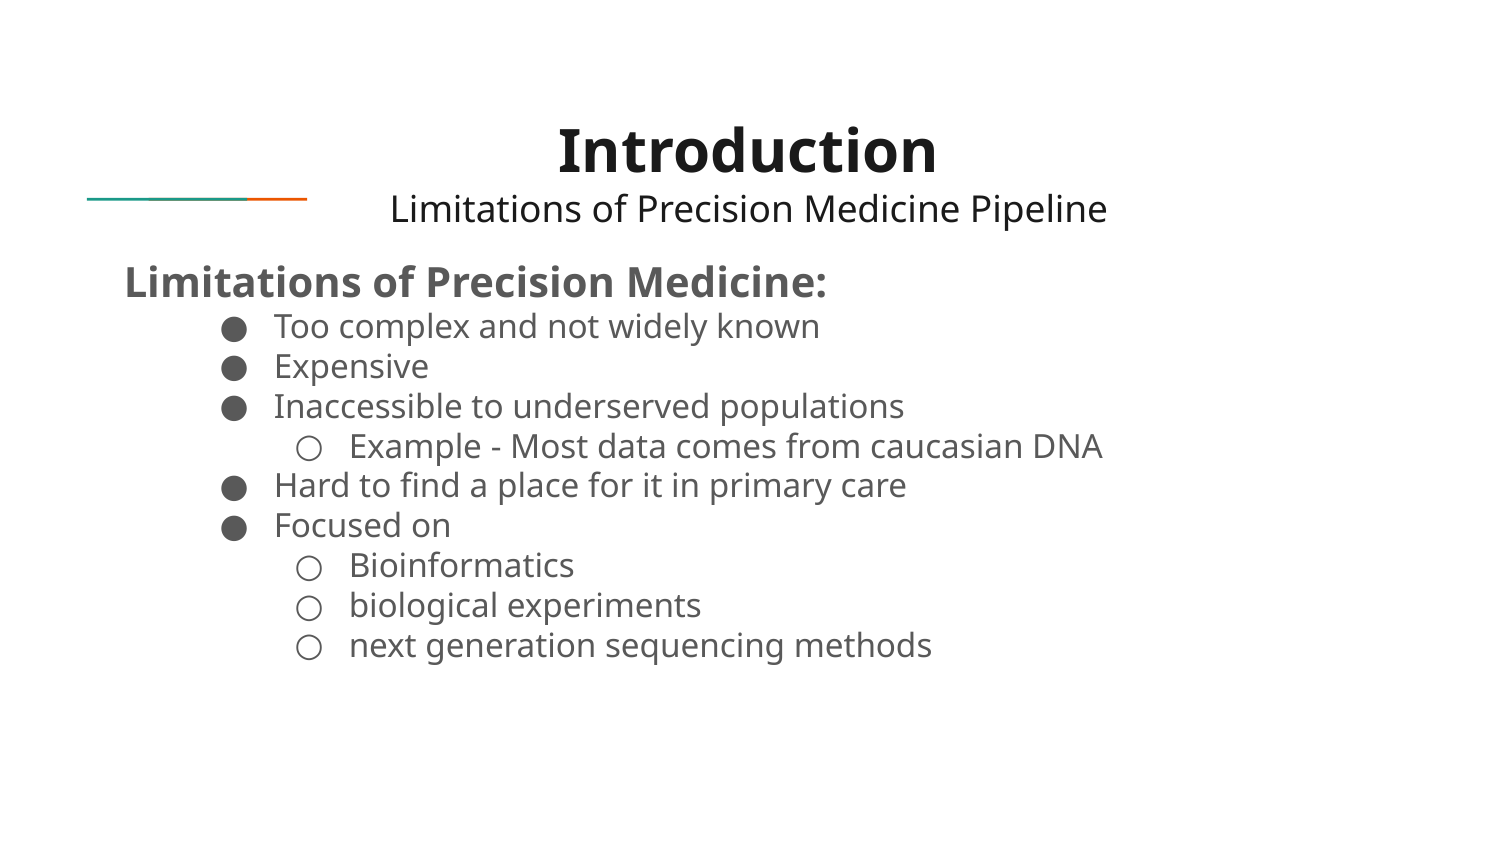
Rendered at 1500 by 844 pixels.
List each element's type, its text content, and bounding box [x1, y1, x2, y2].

subtitle Limitations of Precision Medicine: Too complex and not widely known Expensive Inaccessible to underserved populations Example - Most data comes from caucasian DNA Hard to find a place for it in primary care Focused on Bioinformatics biological experiments next generation sequencing methods [108, 240, 1414, 797]
title Introduction Limitations of Precision Medicine Pipeline [28, 97, 1470, 207]
